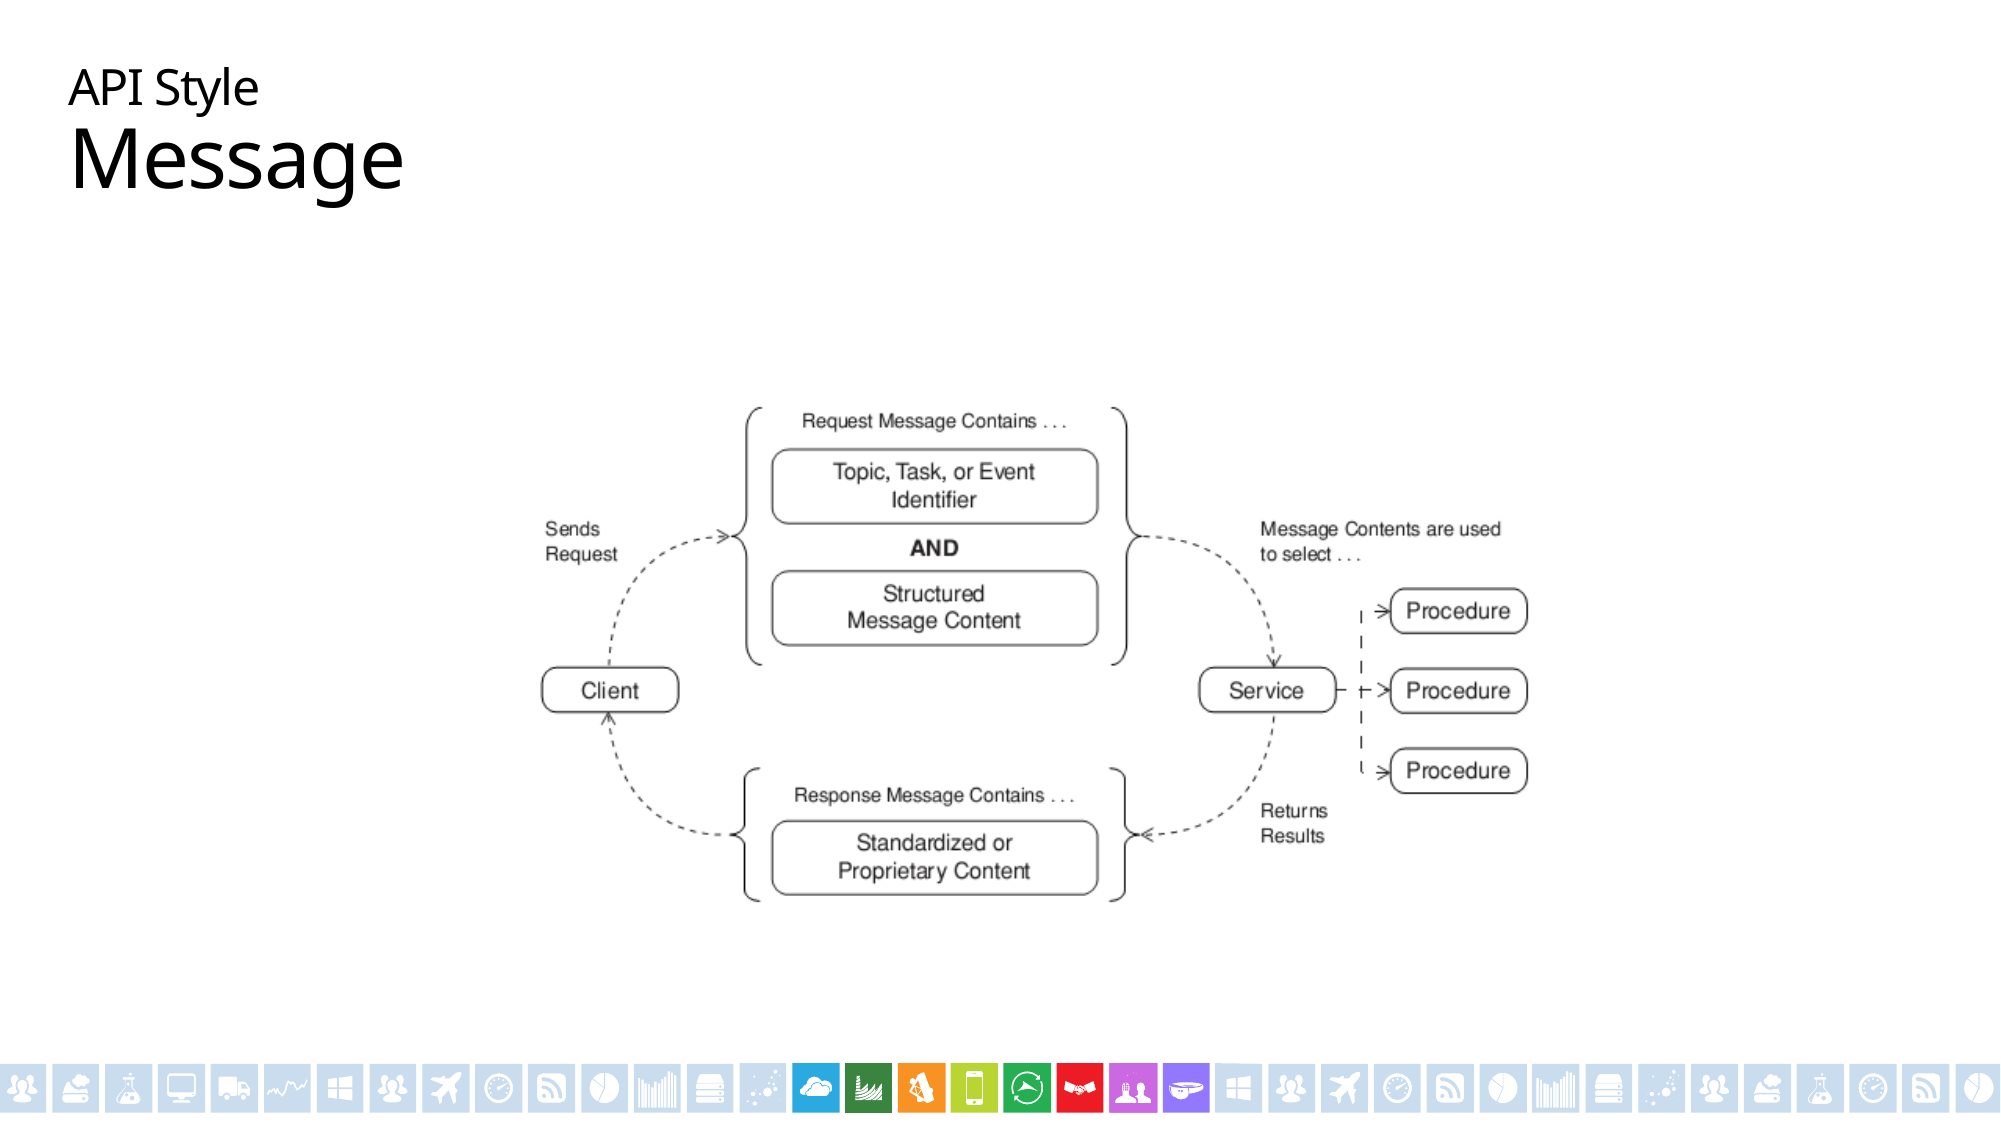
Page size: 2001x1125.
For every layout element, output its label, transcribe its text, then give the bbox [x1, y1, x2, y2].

title API Style Message [44, 47, 1957, 196]
picture [503, 373, 1547, 932]
